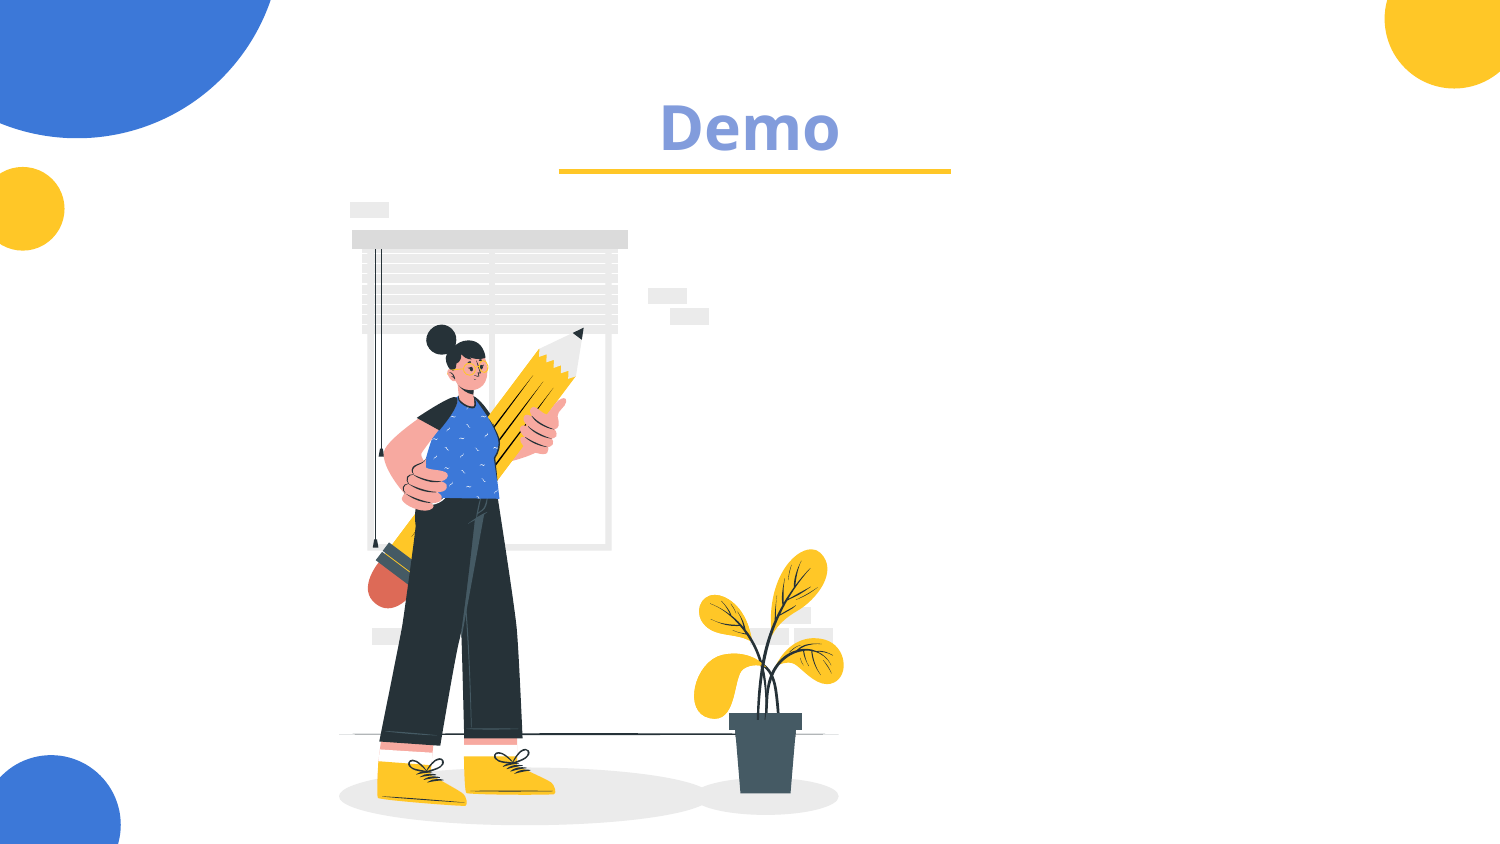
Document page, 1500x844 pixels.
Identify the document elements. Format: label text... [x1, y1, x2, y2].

title Demo [118, 72, 1382, 167]
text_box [338, 201, 850, 826]
